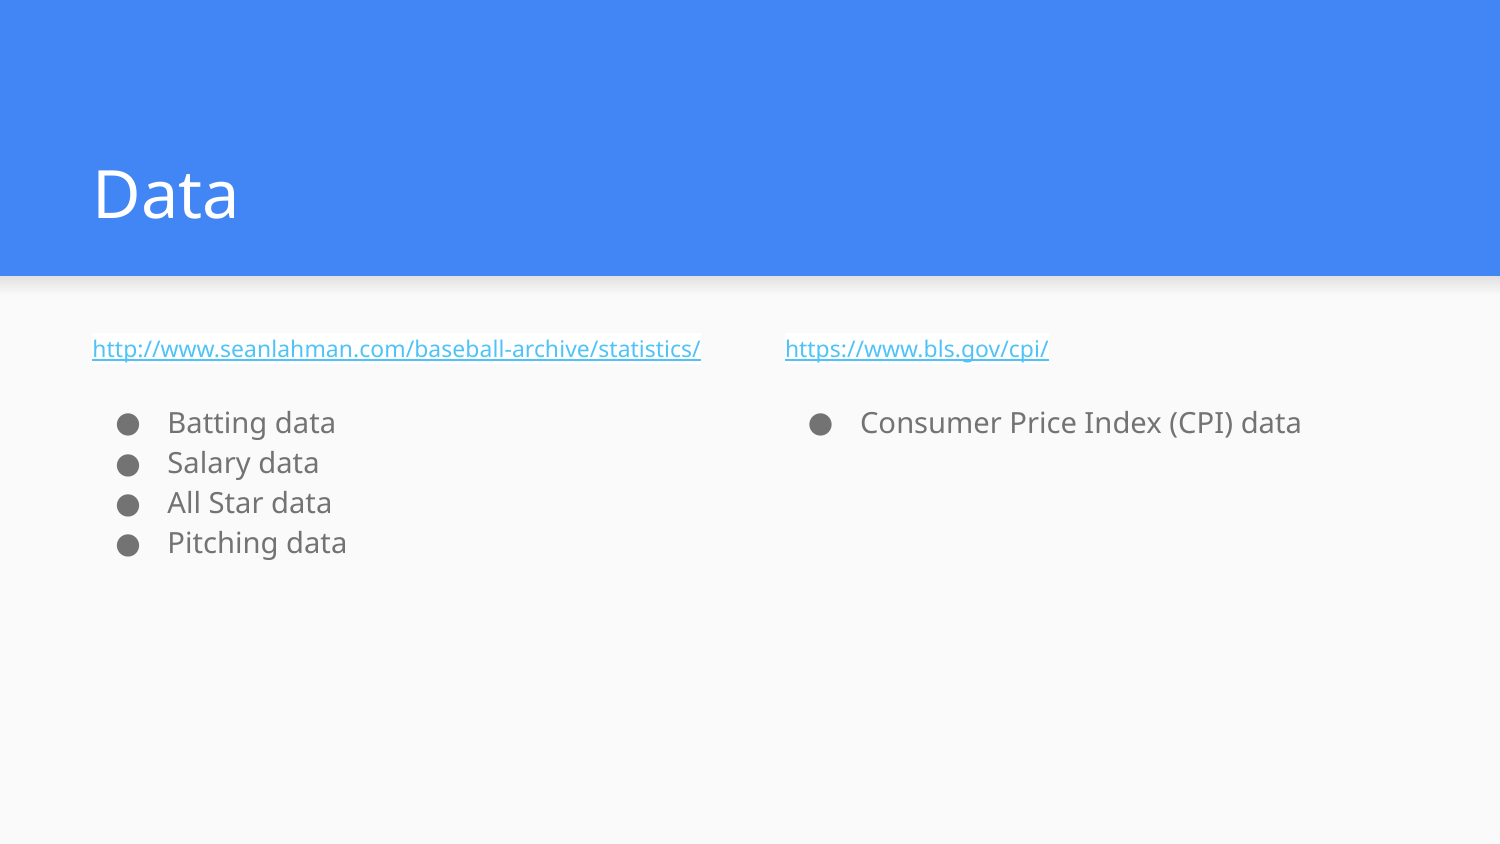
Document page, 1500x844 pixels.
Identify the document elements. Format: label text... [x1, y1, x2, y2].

title Data [77, 121, 1427, 248]
list https://www.bls.gov/cpi/ Consumer Price Index (CPI) data [770, 314, 1427, 760]
list http://www.seanlahman.com/baseball-archive/statistics/ Batting data Salary data All Star data Pitching data [77, 314, 734, 760]
